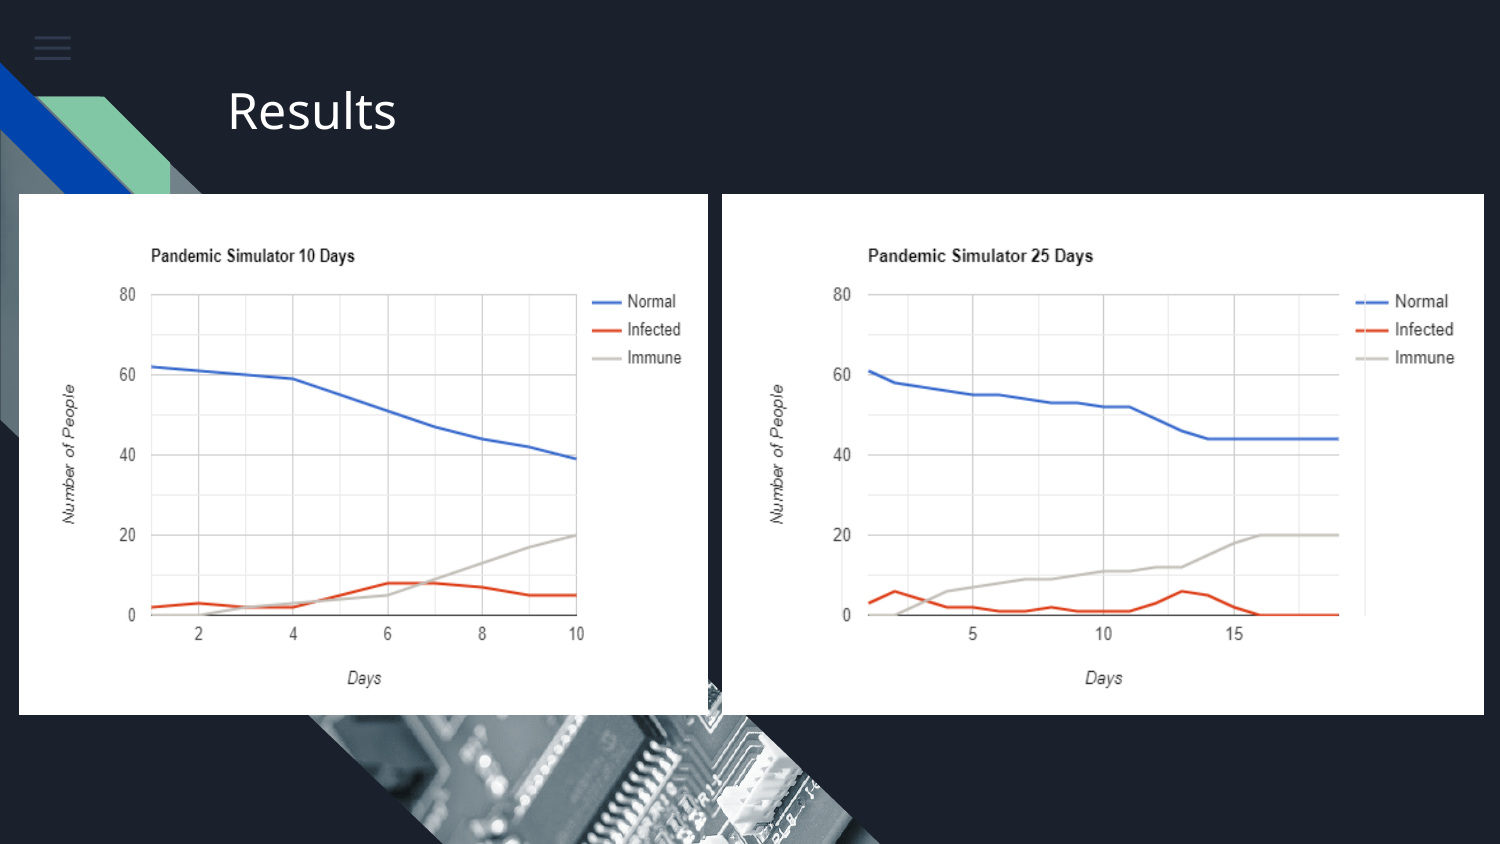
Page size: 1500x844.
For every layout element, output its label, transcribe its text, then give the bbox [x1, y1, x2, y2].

picture [0, 97, 1484, 844]
title Results [212, 64, 1368, 157]
